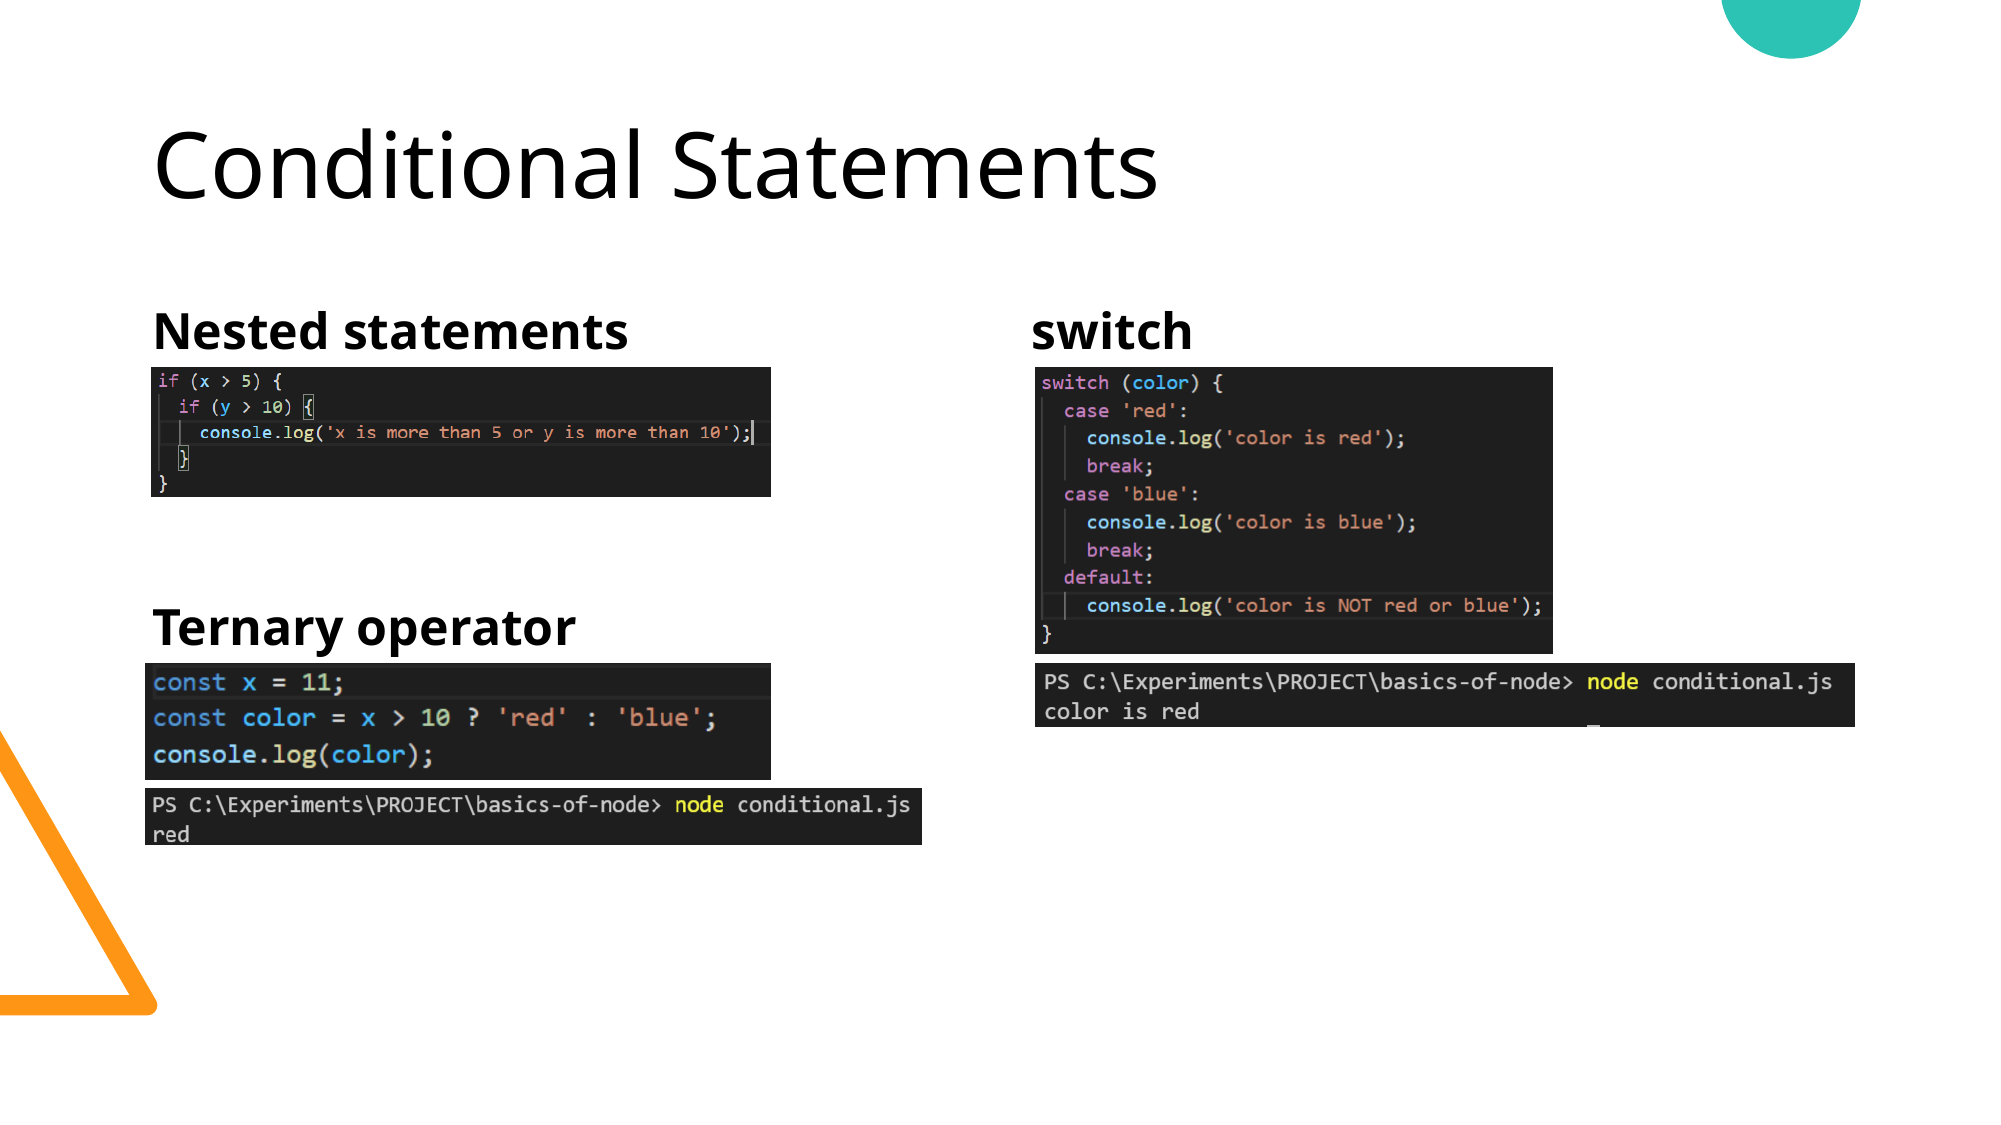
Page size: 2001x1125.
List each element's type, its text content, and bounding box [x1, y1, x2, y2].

text_box switch [1016, 297, 1863, 368]
picture [1035, 663, 1855, 727]
picture [145, 788, 922, 845]
list Nested statements [137, 297, 984, 368]
picture [151, 367, 771, 497]
title Conditional Statements [137, 59, 1863, 278]
picture [1035, 367, 1553, 654]
picture [145, 663, 771, 780]
text_box Ternary operator [137, 593, 984, 664]
